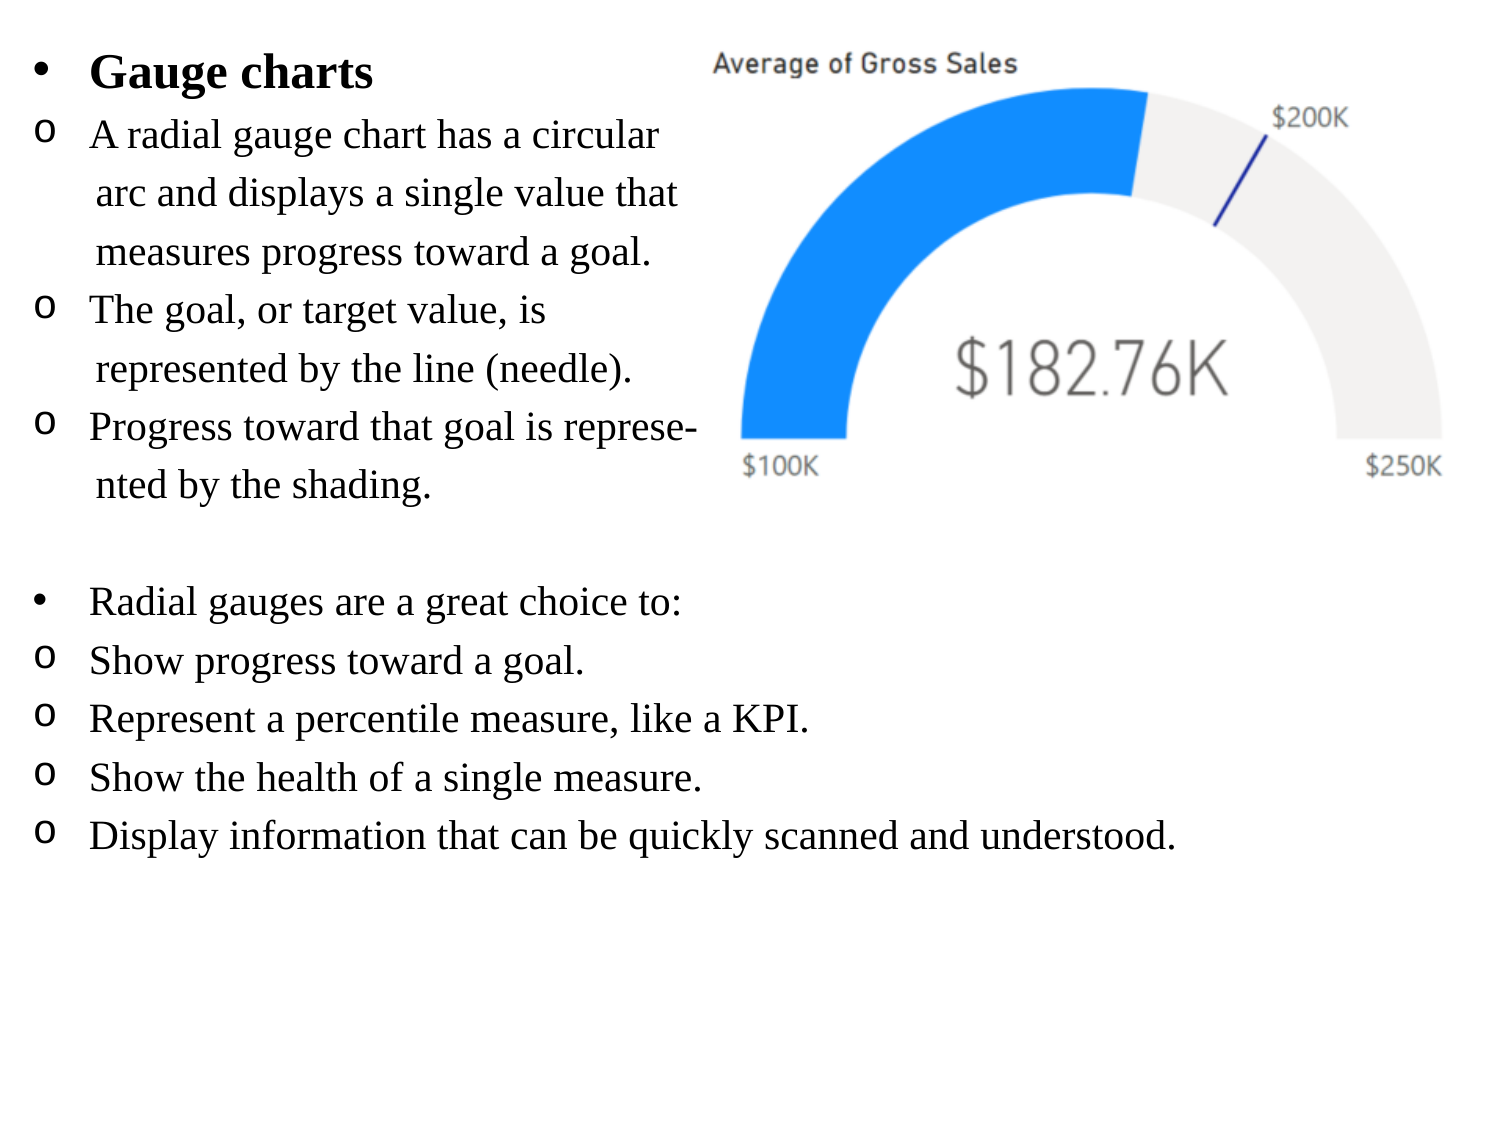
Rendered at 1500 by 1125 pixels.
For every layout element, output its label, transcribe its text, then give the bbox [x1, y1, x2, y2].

list Gauge charts A radial gauge chart has a circular arc and displays a single value that measures progress toward a goal. The goal, or target value, is represented by the line (needle). Progress toward that goal is represe- nted by the shading. Radial gauges are a great choice to: Show progress toward a goal. Represent a percentile measure, like a KPI. Show the health of a single measure. Display information that can be quickly scanned and understood. [17, 30, 1471, 1106]
picture [700, 22, 1483, 492]
